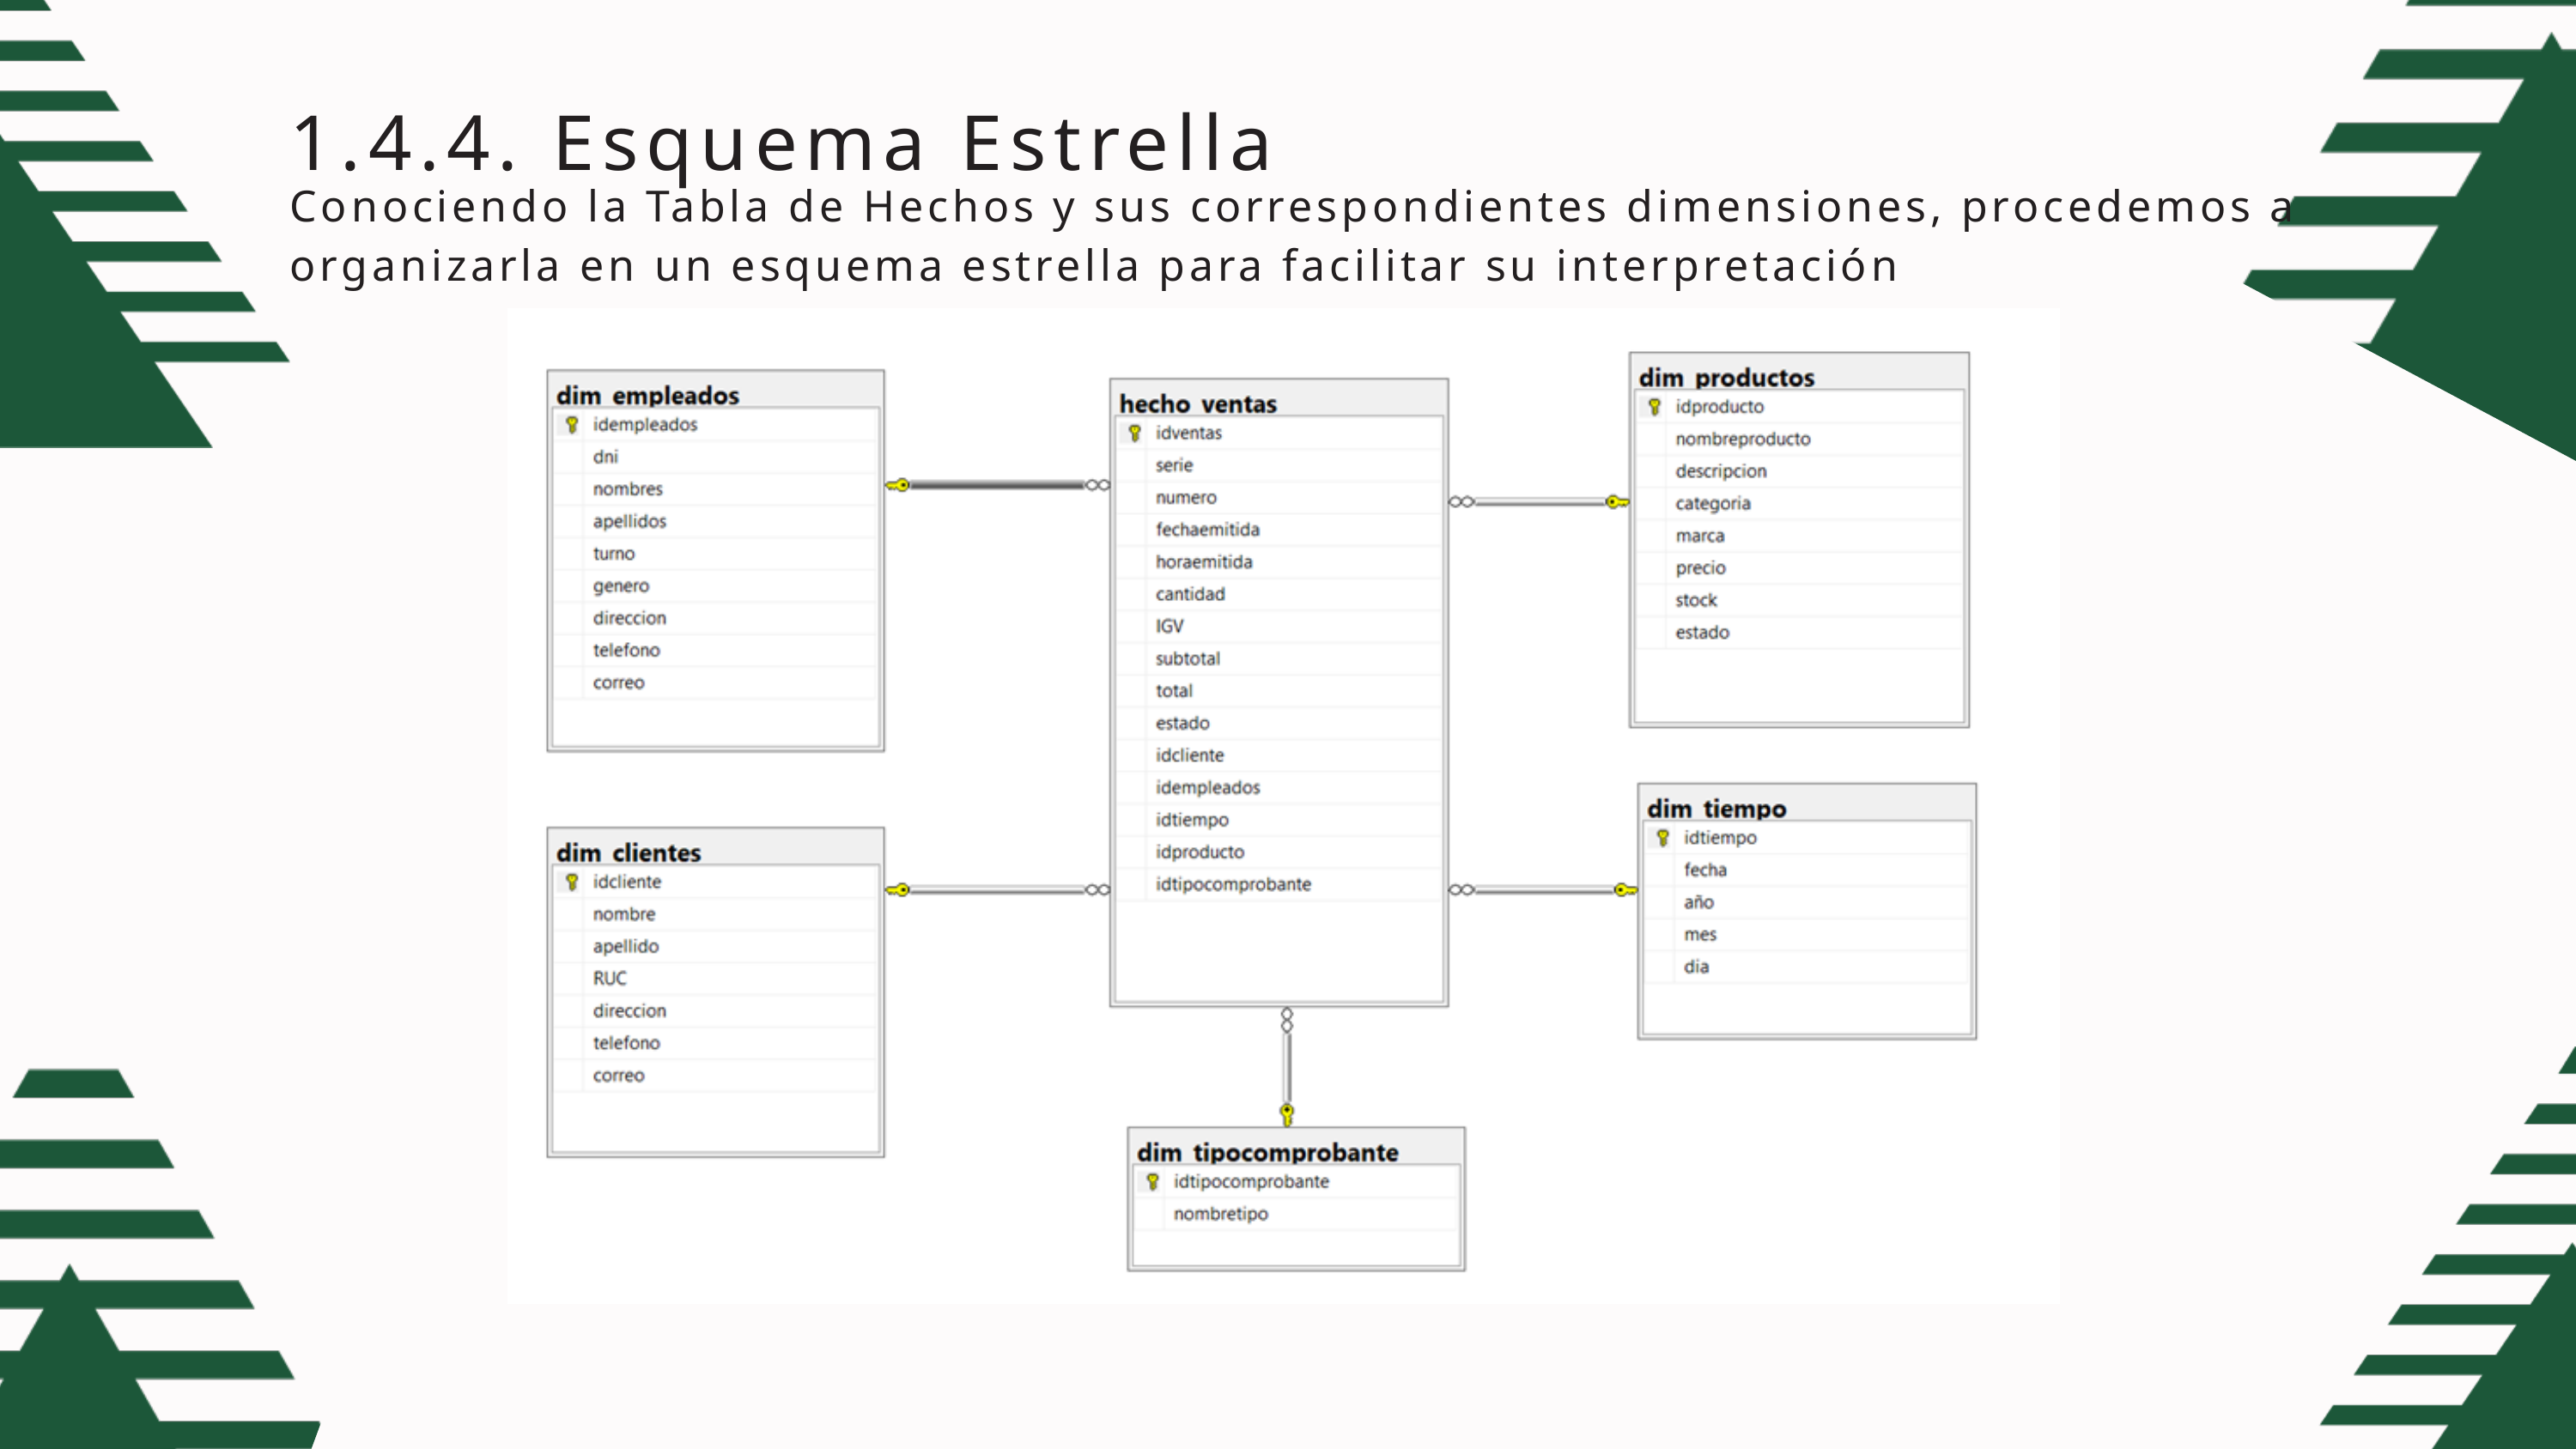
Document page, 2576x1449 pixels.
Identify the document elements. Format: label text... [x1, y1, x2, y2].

text_box 1.4.4. Esquema Estrella [289, 80, 1613, 171]
text_box [2286, 1046, 2576, 1449]
text_box [0, 0, 290, 448]
text_box [2238, 0, 2576, 461]
text_box Conociendo la Tabla de Hechos y sus correspondientes dimensiones, procedemos a organizarla en un esquema estrella para facilitar su interpretación [289, 171, 2342, 290]
text_box [0, 1013, 416, 1449]
text_box [507, 308, 2060, 1304]
